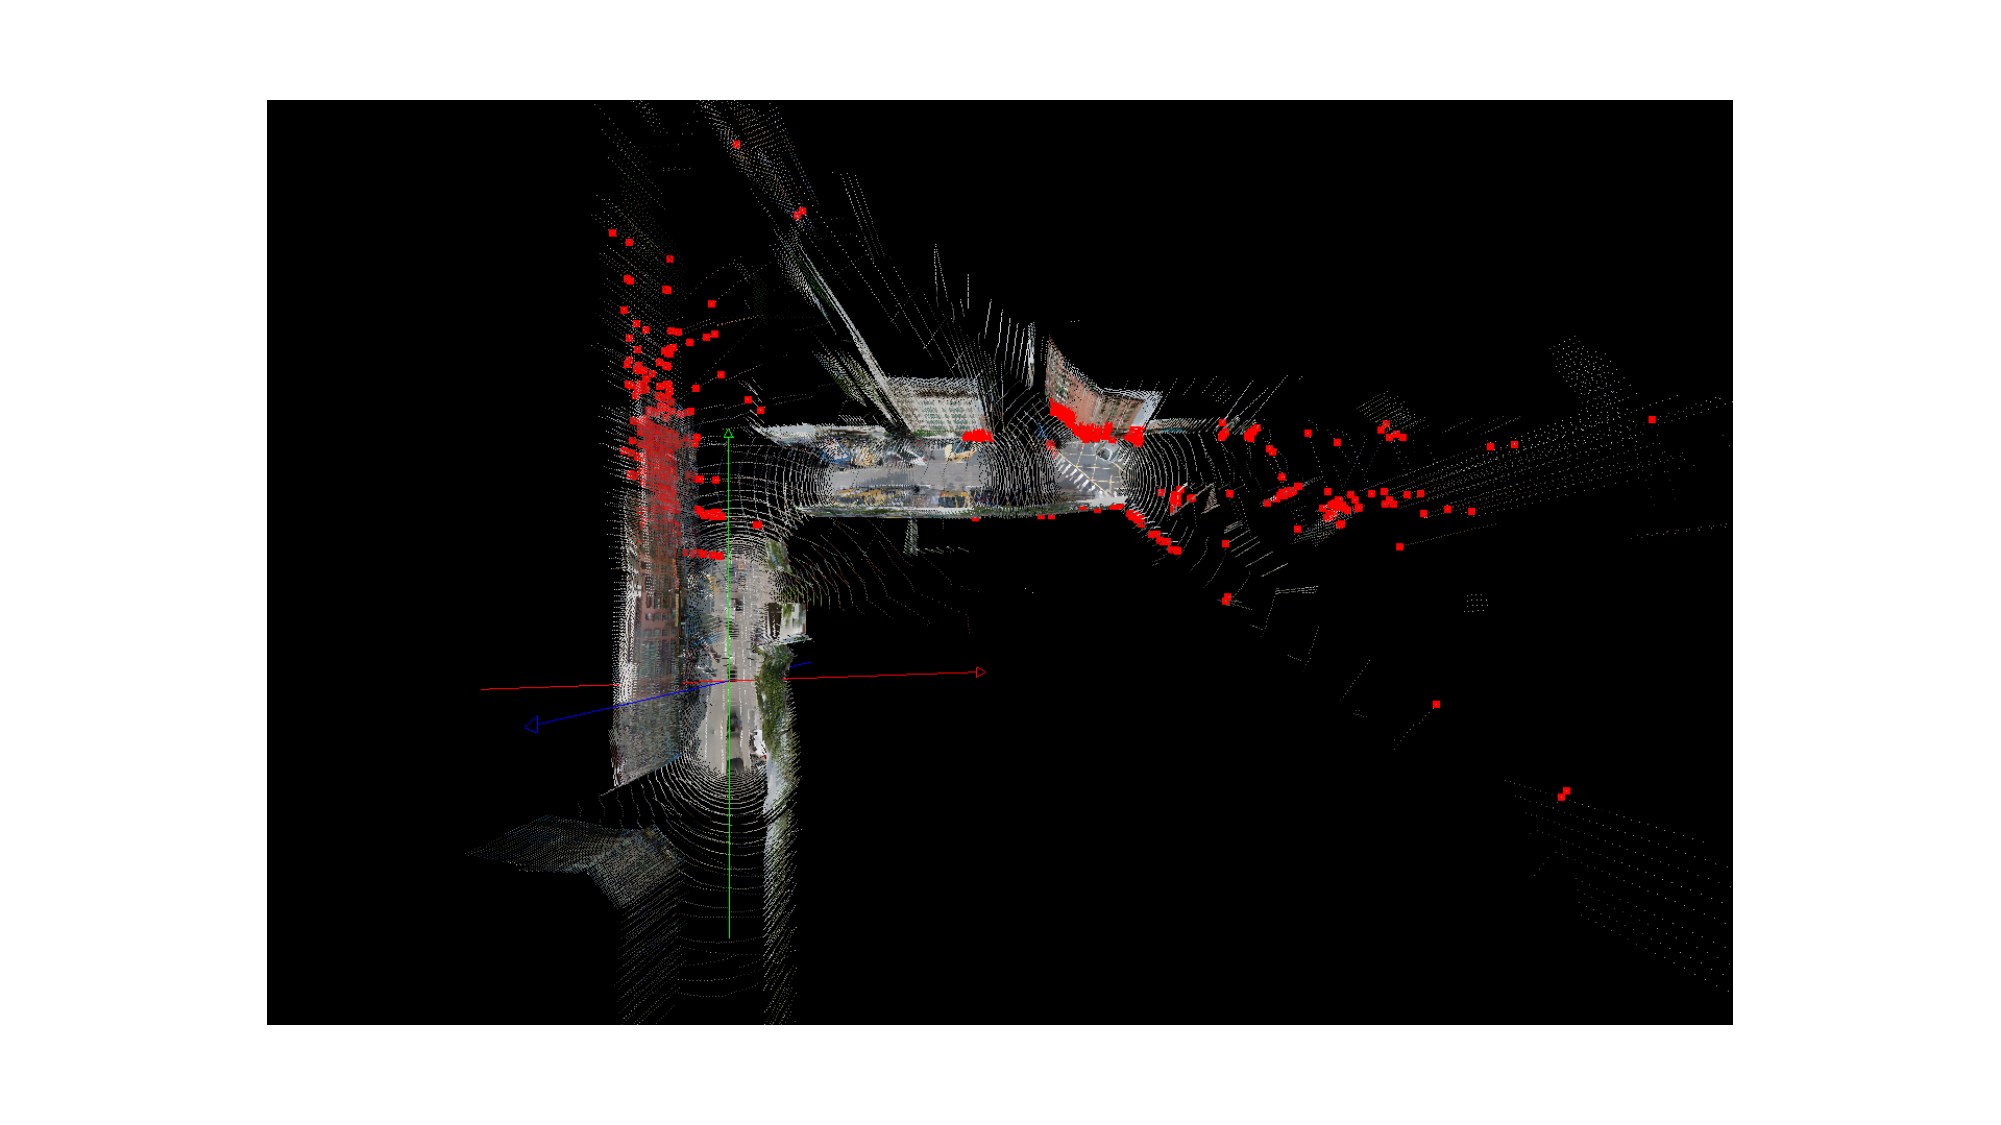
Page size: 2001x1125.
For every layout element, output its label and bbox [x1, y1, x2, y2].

picture [267, 100, 1733, 1025]
